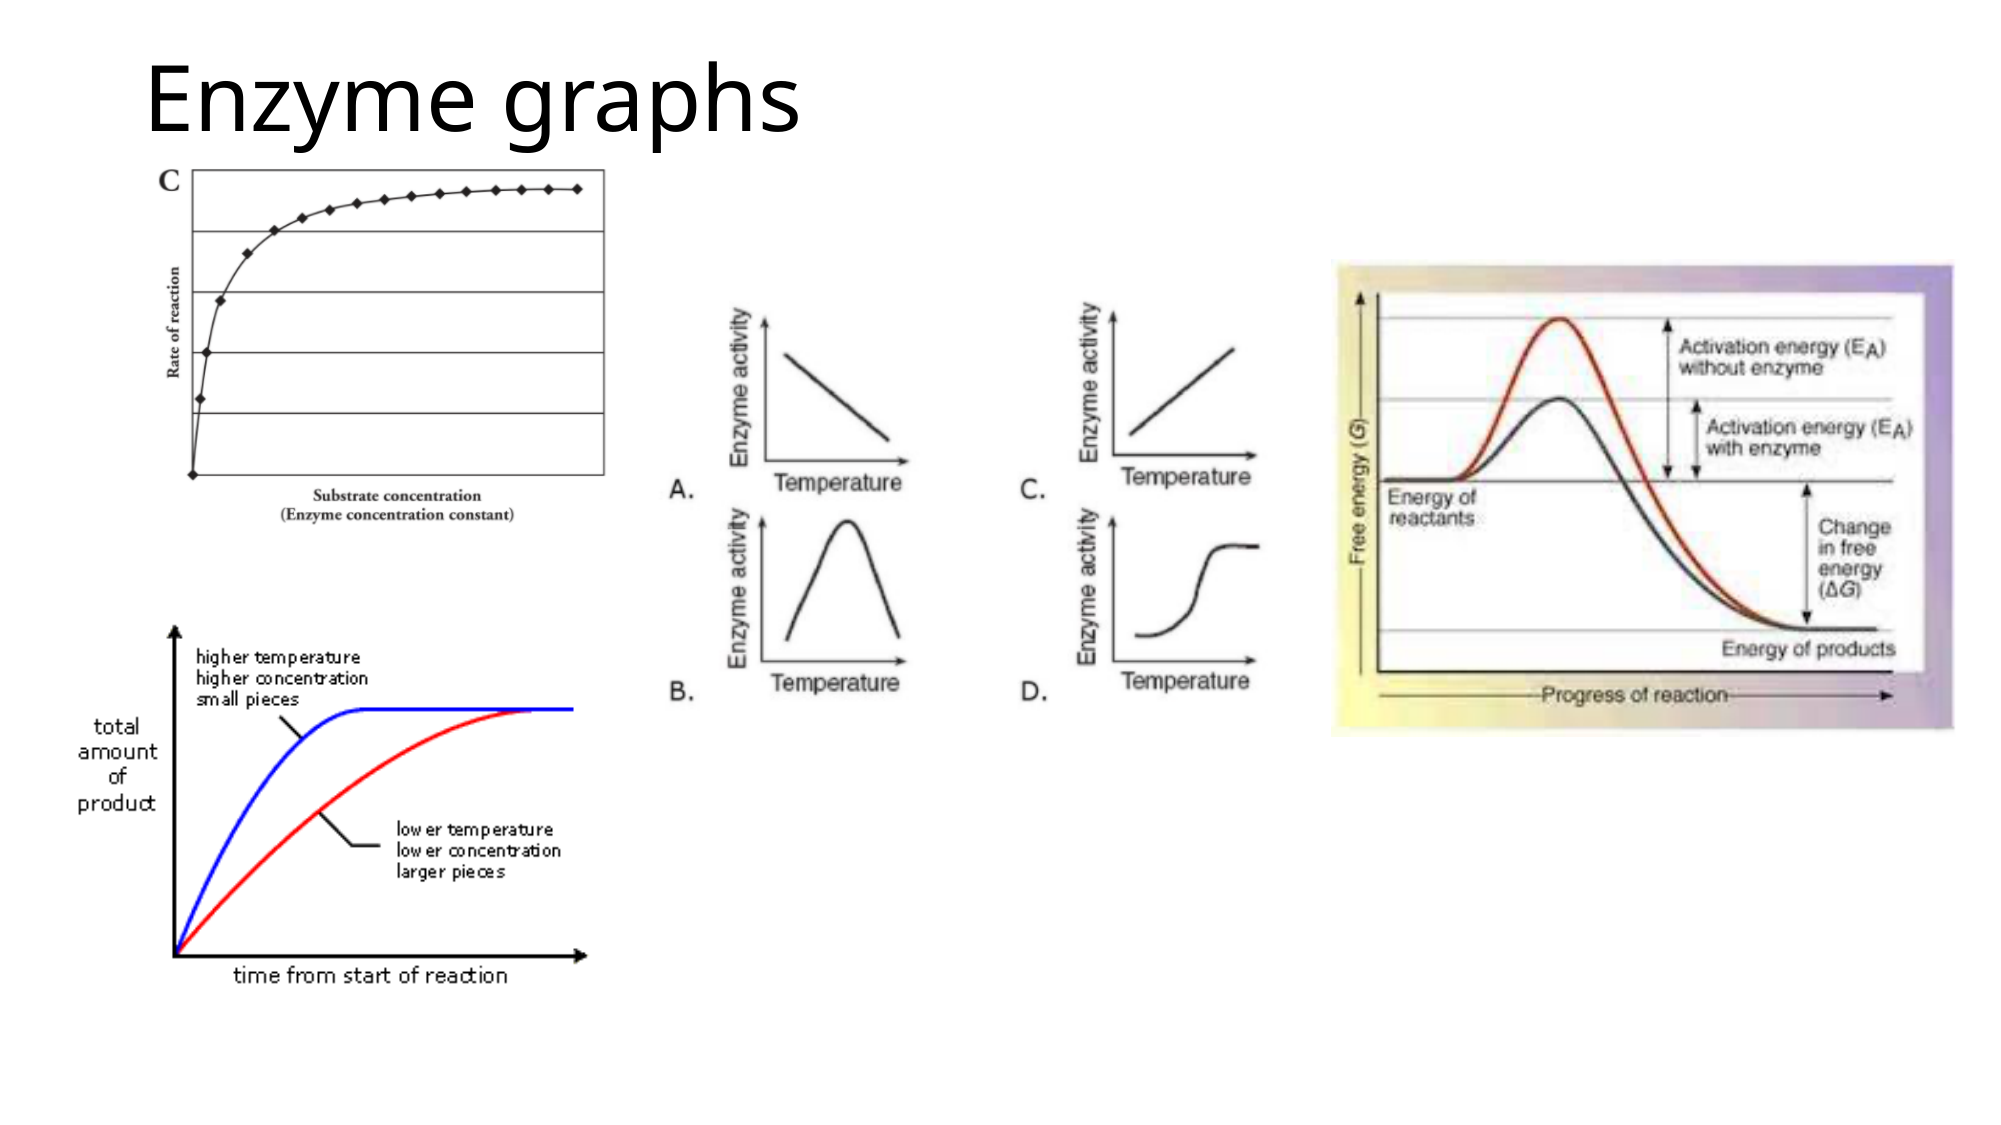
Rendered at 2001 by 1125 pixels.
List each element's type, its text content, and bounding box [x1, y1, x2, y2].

title Enzyme graphs [128, 0, 1854, 211]
picture [146, 161, 624, 539]
picture [1331, 259, 1961, 737]
picture [64, 292, 1319, 995]
